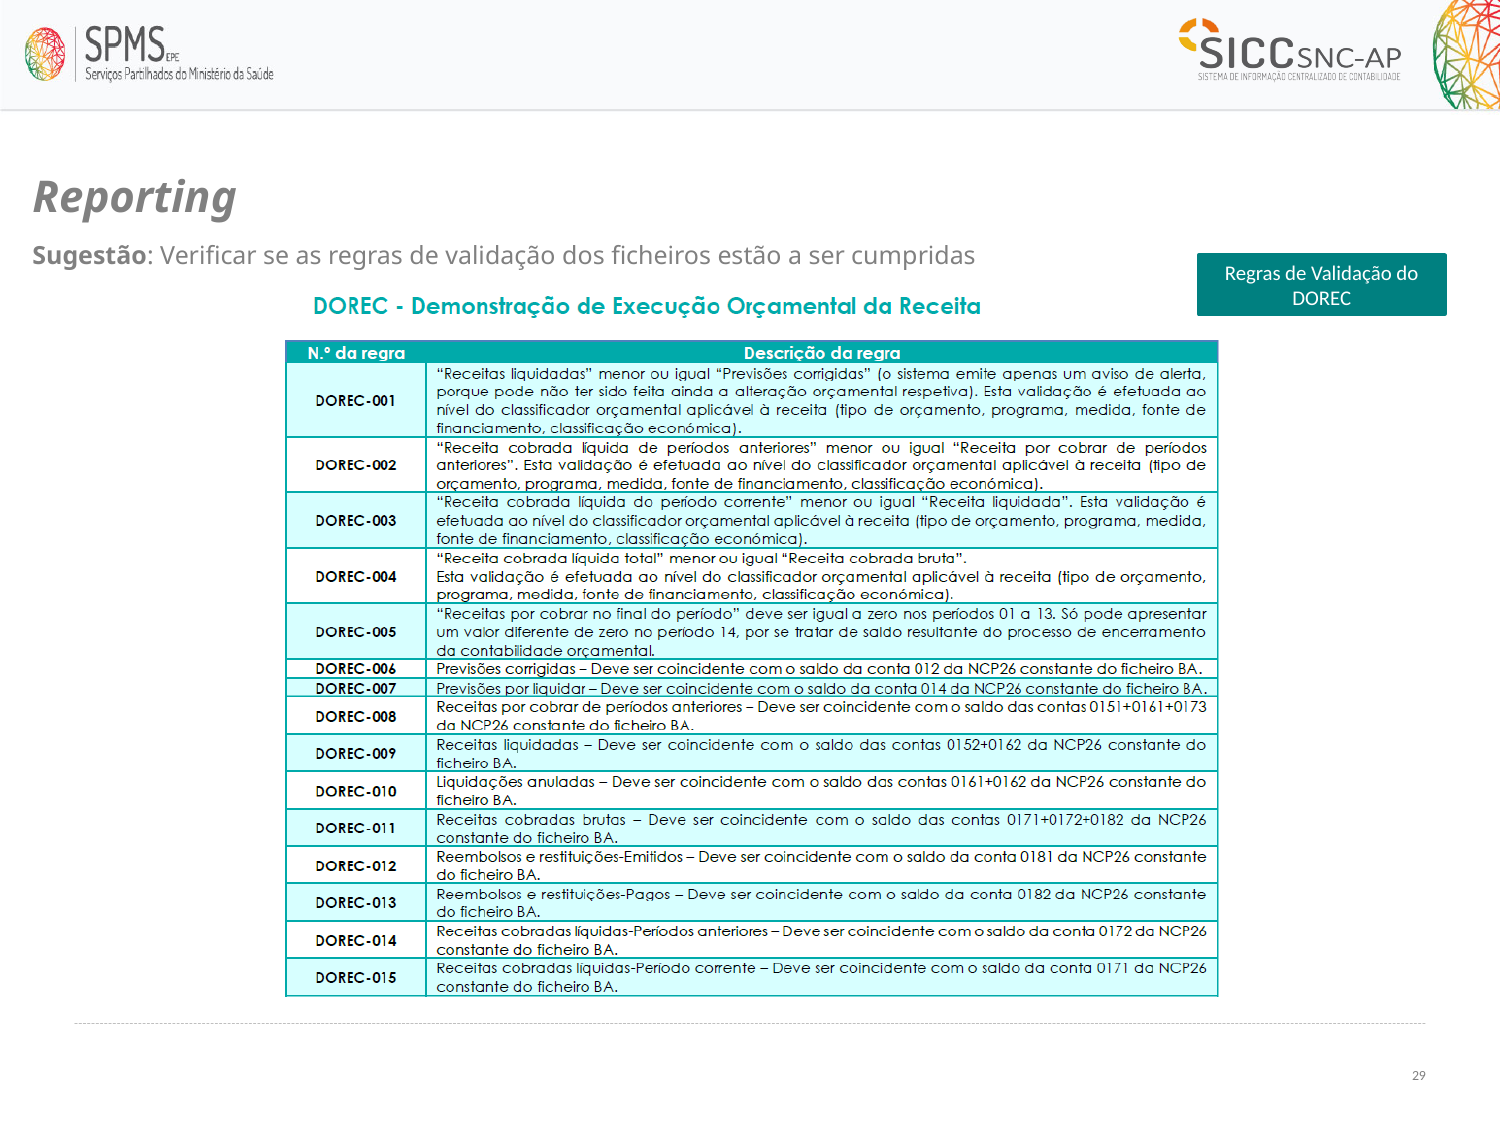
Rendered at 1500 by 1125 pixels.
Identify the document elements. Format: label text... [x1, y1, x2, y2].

text_box Sugestão: Verificar se as regras de validação dos ficheiros estão a ser cumpridas [17, 231, 1326, 277]
text_box Regras de Validação do DOREC [1197, 253, 1447, 316]
text_box Reporting [17, 160, 414, 229]
slide_number 29 [1375, 1058, 1441, 1118]
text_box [1174, 17, 1406, 83]
picture [0, 0, 1500, 1125]
